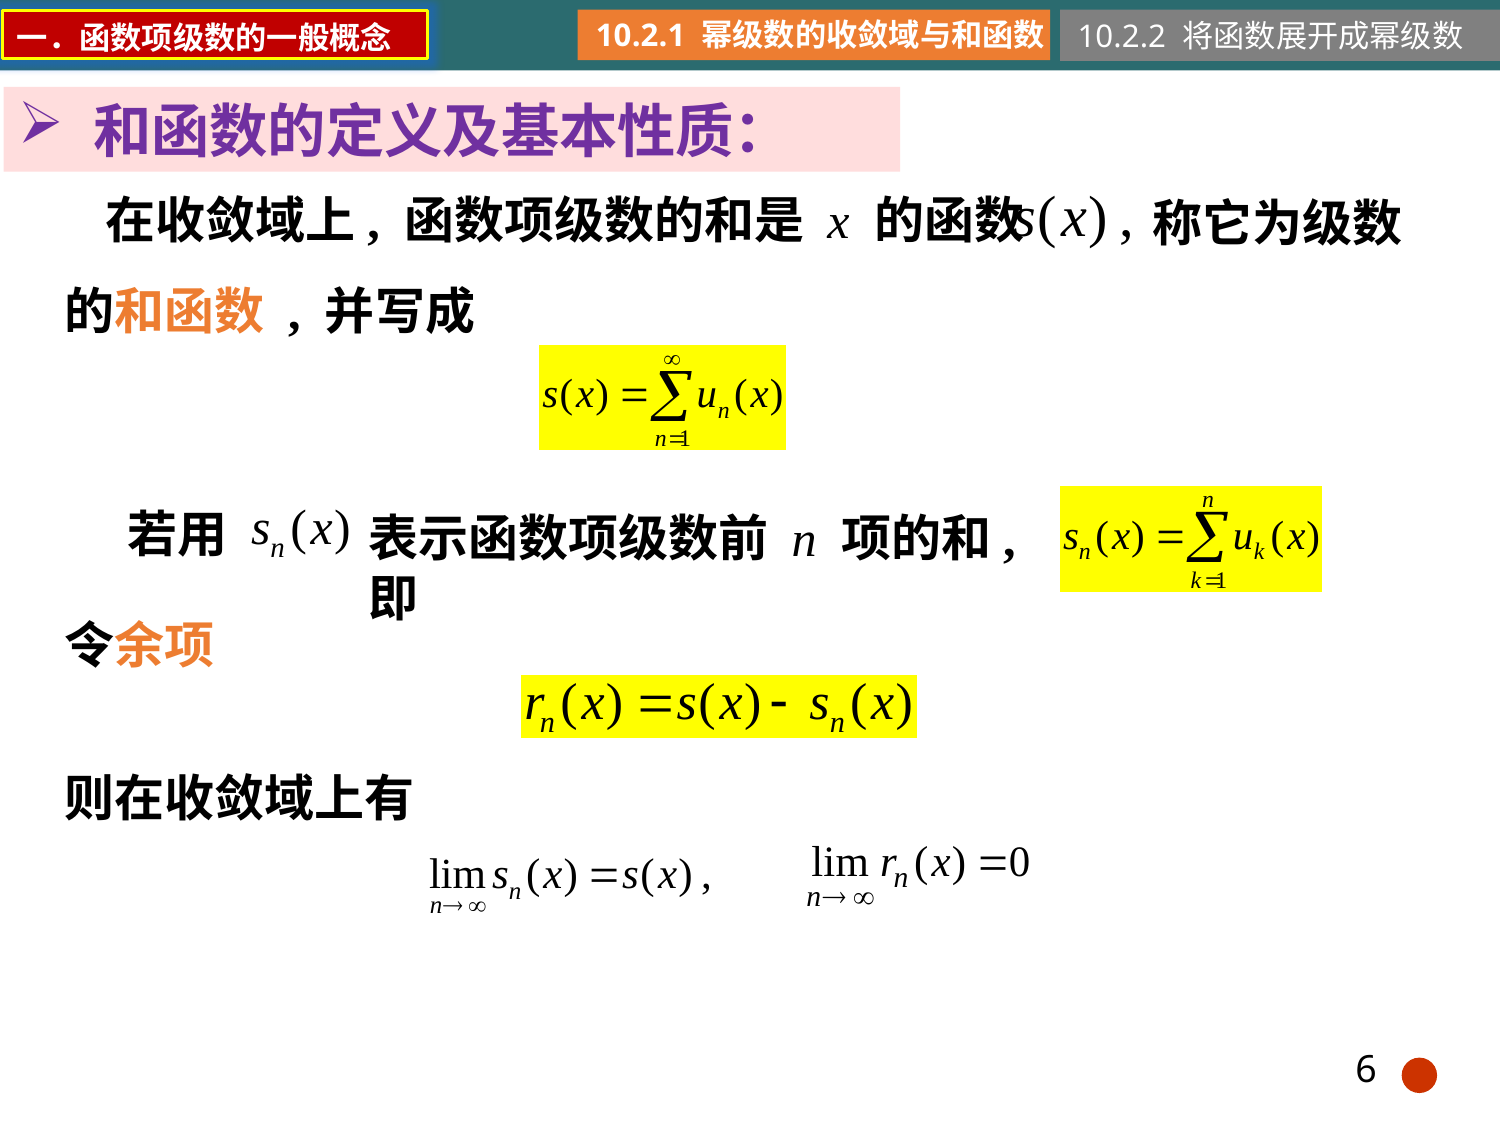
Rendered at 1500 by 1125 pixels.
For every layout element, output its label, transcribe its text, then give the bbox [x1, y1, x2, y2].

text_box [247, 501, 353, 563]
text_box [0, 7, 431, 62]
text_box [427, 851, 714, 918]
text_box 的和函数 , 并写成 [50, 272, 750, 348]
text_box 一．函数项级数的一般概念 [2, 10, 428, 59]
text_box 称它为级数 [1137, 184, 1418, 259]
text_box 表示函数项级数前 n 项的和, 即 [353, 499, 1085, 635]
text_box [437, 0, 1500, 71]
text_box [576, 9, 1051, 61]
text_box [0, 0, 438, 70]
slide_number 6 [1340, 1037, 1481, 1113]
text_box [1059, 8, 1500, 62]
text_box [1009, 190, 1137, 255]
text_box 10.2.2 将函数展开成幂级数 [1060, 8, 1481, 57]
text_box 10.2.1 幂级数的收敛域与和函数 [580, 7, 1061, 55]
text_box [1401, 1057, 1438, 1094]
text_box 令余项 [50, 605, 325, 681]
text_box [539, 344, 787, 451]
text_box 则在收敛域上有 [50, 758, 450, 834]
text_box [1060, 486, 1323, 592]
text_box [521, 674, 918, 738]
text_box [803, 838, 1031, 910]
text_box 在收敛域上, 函数项级数的和是 x 的函数 [90, 181, 1062, 256]
text_box 和函数的定义及基本性质： [2, 85, 902, 173]
text_box 若用 [112, 494, 300, 570]
